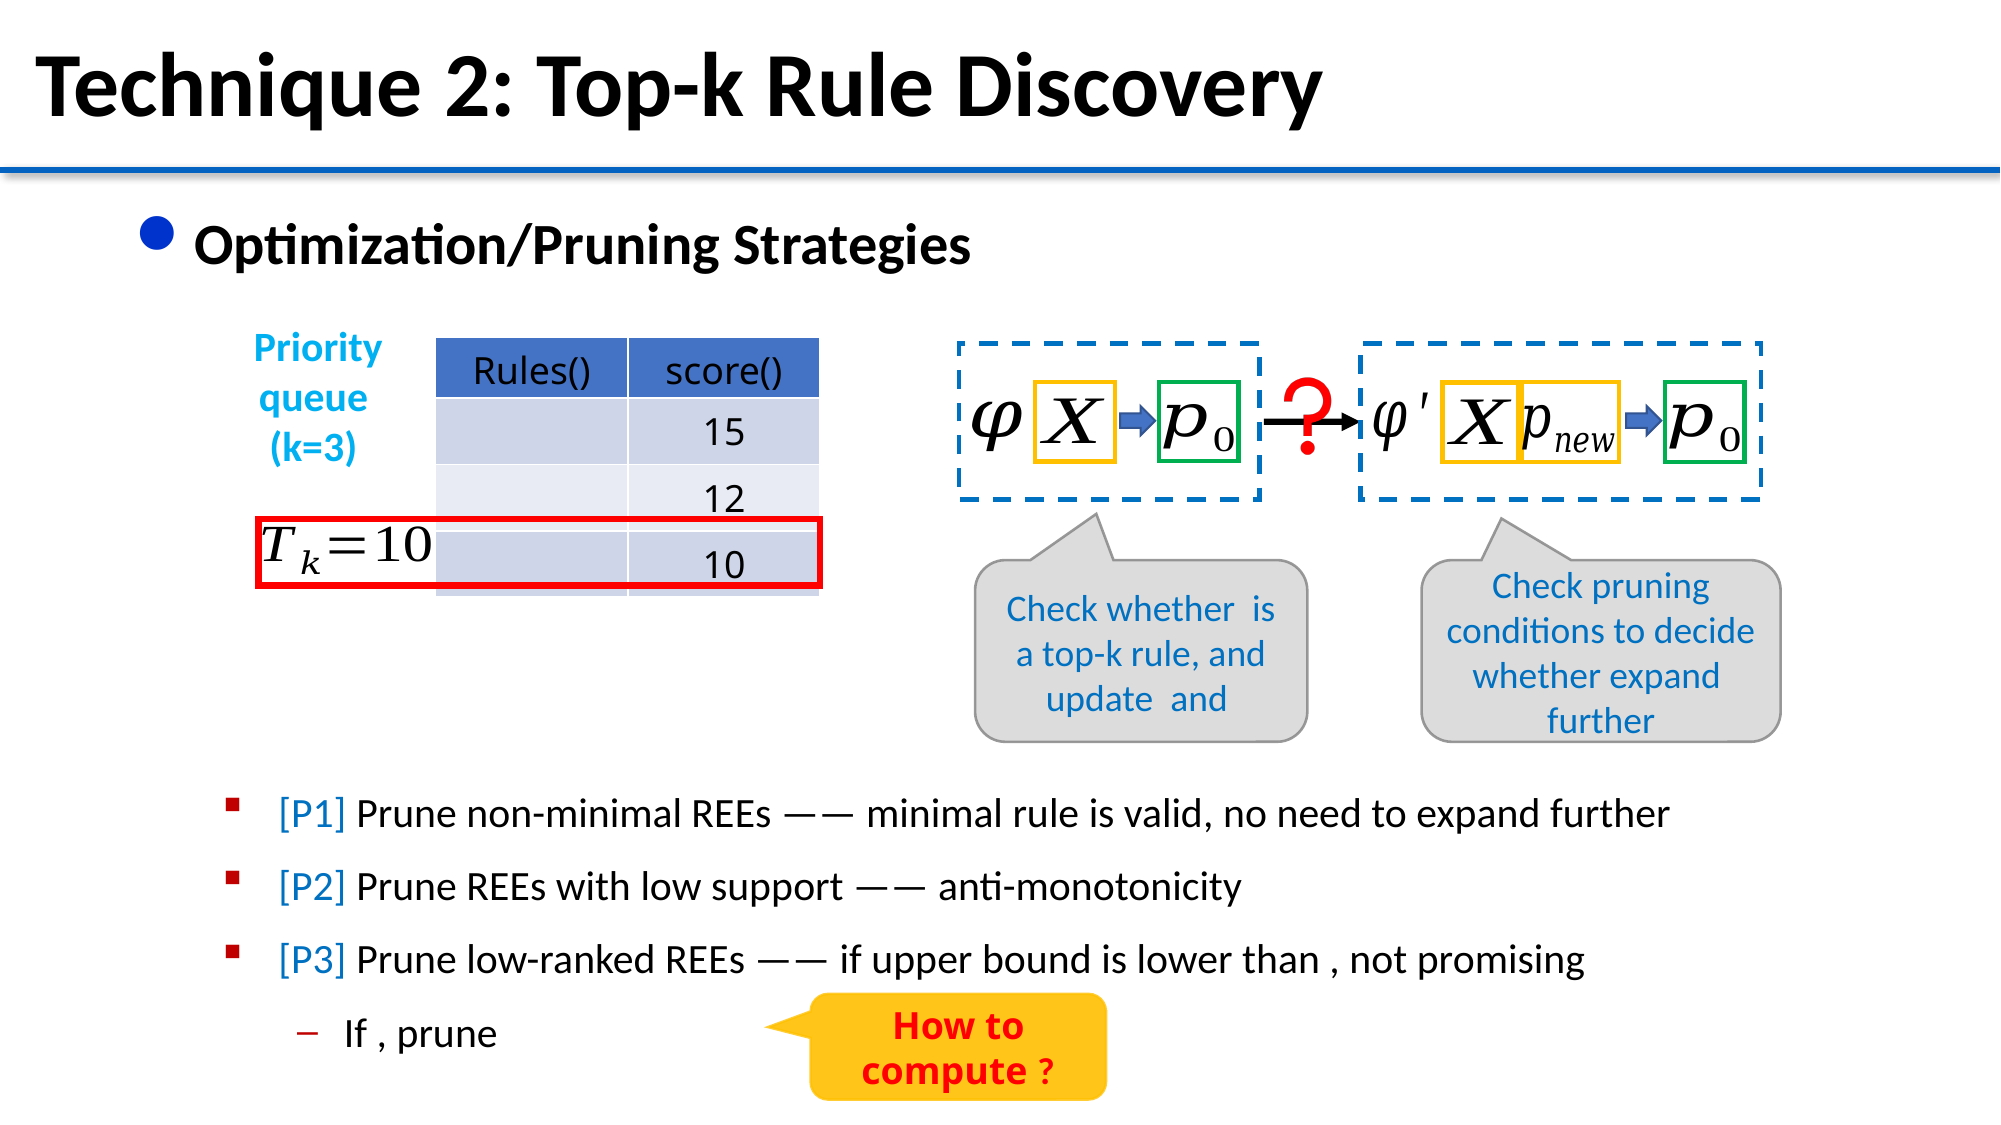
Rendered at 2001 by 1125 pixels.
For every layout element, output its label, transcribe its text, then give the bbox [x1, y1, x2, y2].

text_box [958, 343, 1762, 500]
text_box Optimization/Pruning Strategies [120, 198, 1574, 284]
title Technique 2: Top-k Rule Discovery [0, 3, 2000, 167]
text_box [196, 324, 821, 586]
